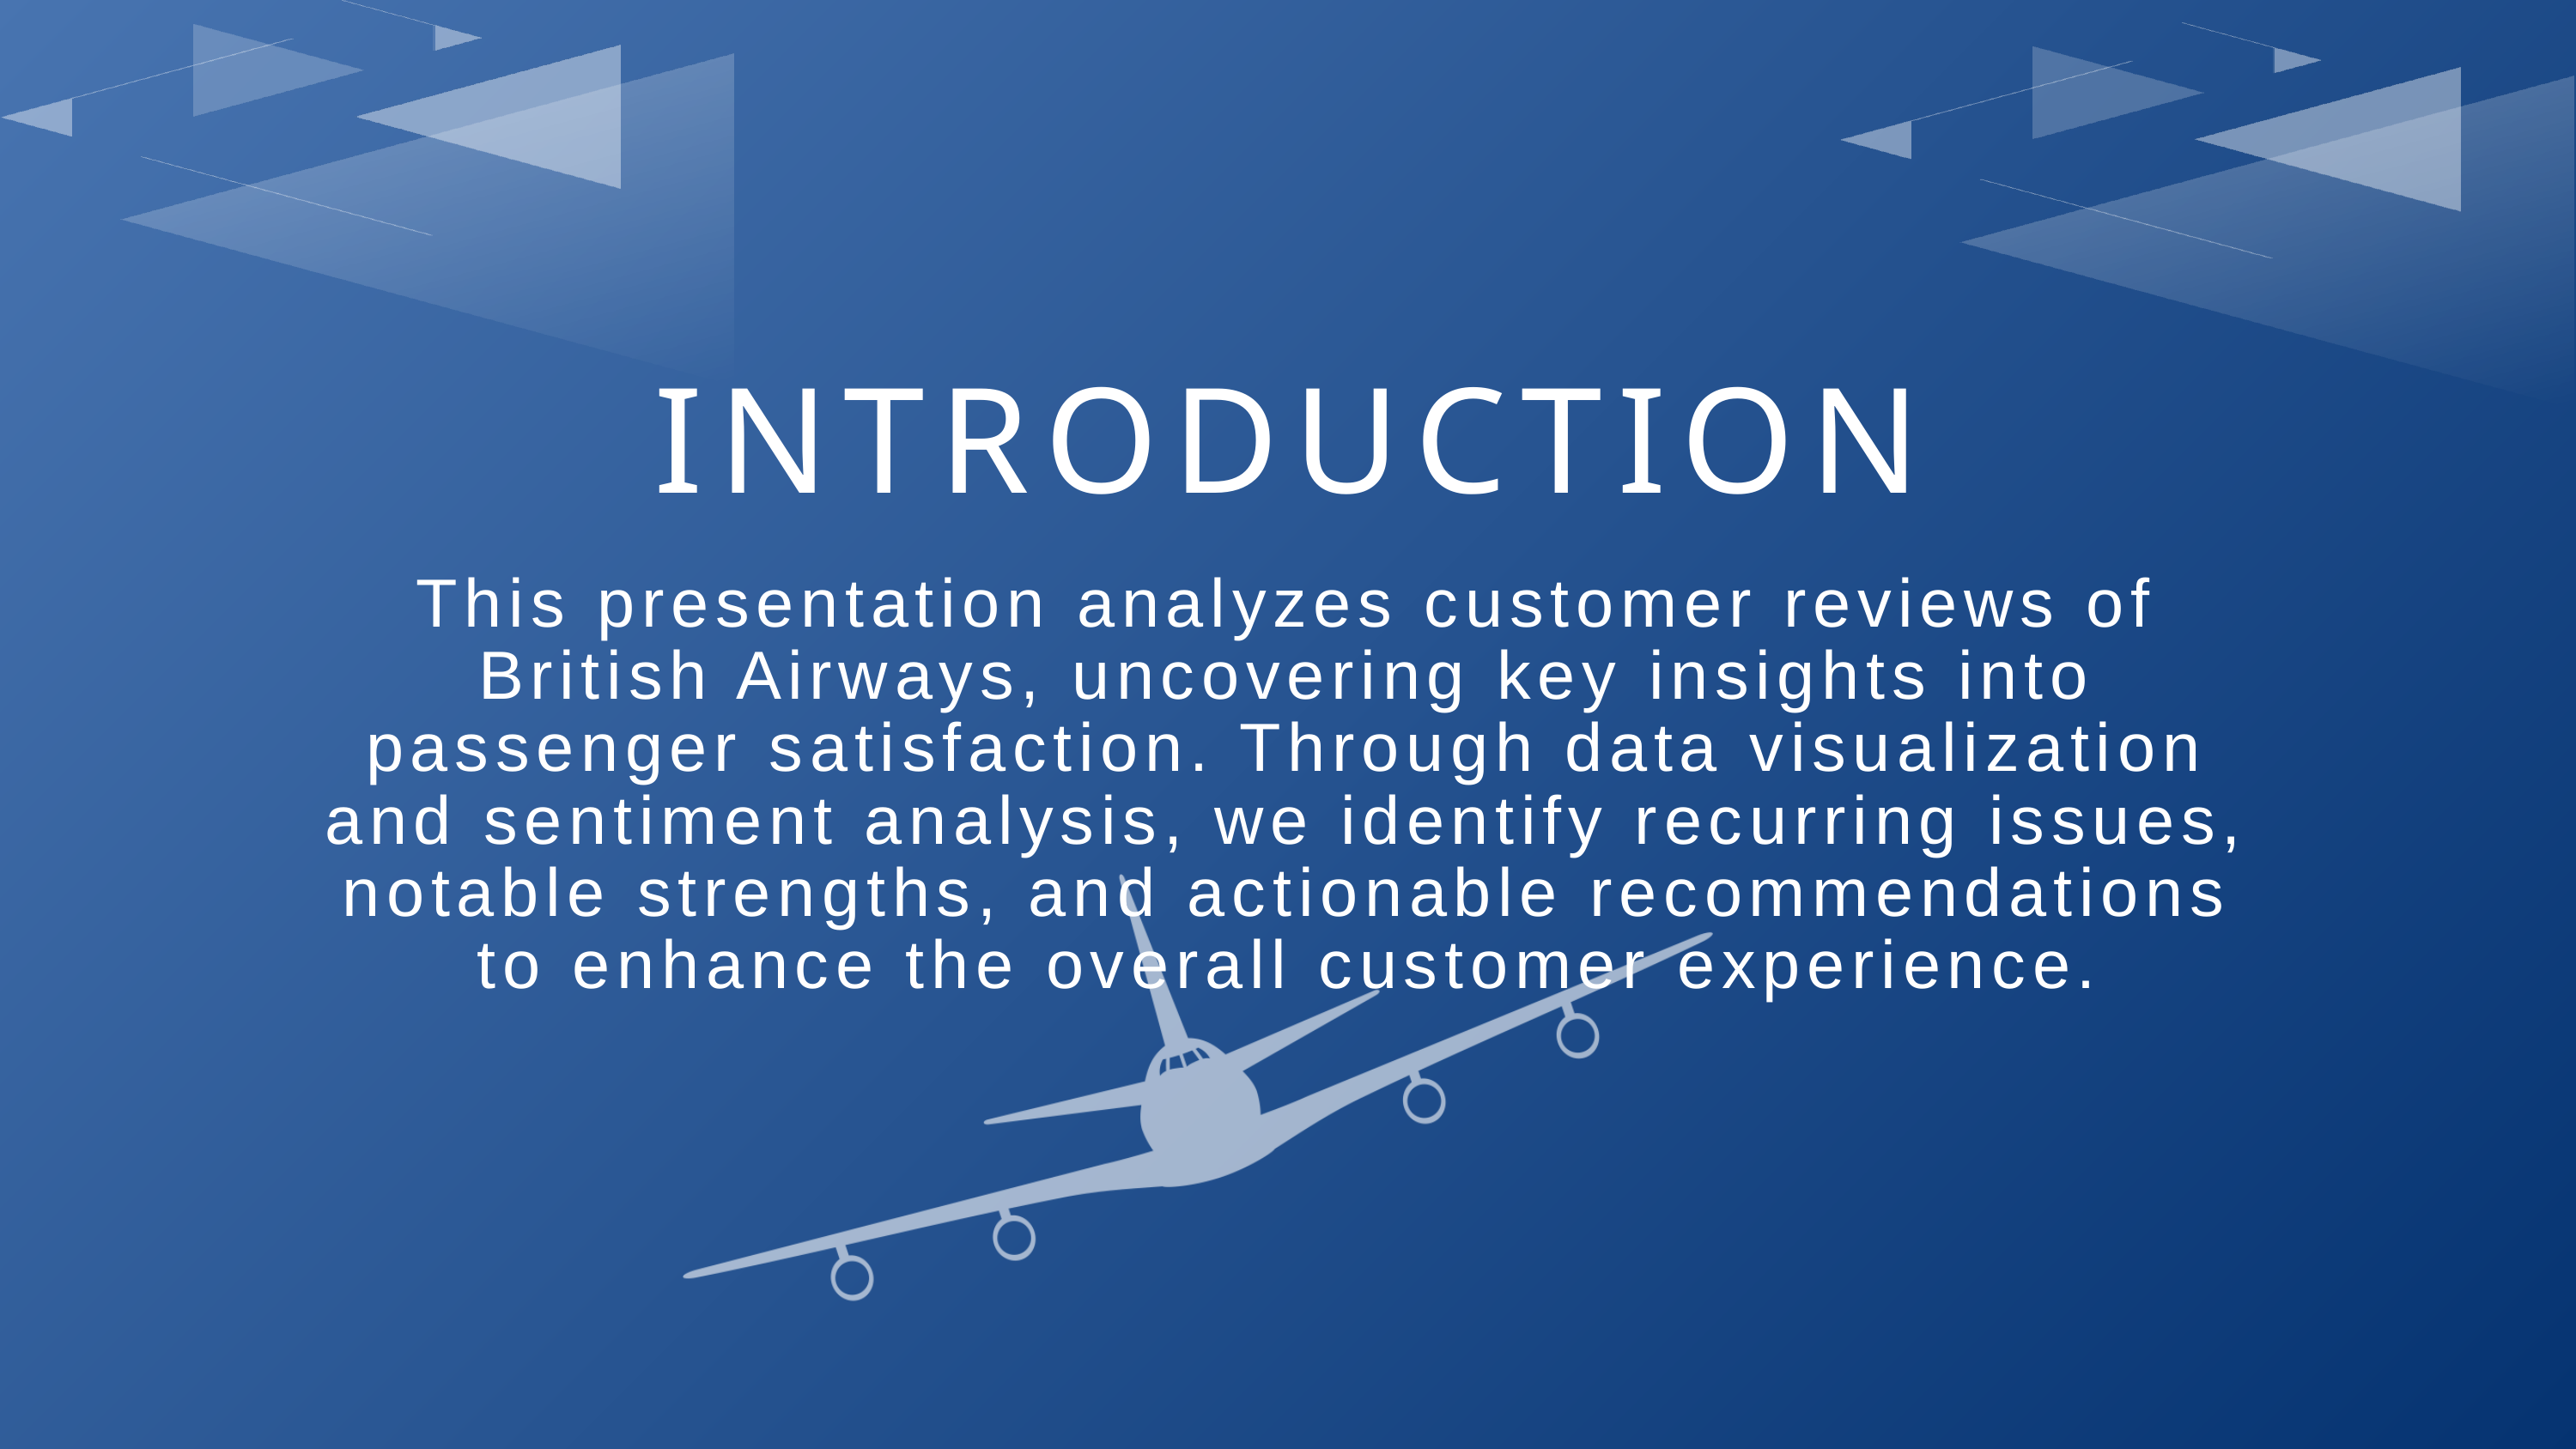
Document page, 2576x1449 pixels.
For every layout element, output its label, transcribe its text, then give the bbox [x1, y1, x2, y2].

text_box INTRODUCTION [246, 367, 2330, 523]
text_box This presentation analyzes customer reviews of British Airways, uncovering key insights into passenger satisfaction. Through data visualization and sentiment analysis, we identify recurring issues, notable strengths, and actionable recommendations to enhance the overall customer experience. [318, 568, 2258, 1003]
text_box [1839, 22, 2576, 407]
text_box [0, 0, 737, 384]
text_box [683, 874, 1714, 1304]
